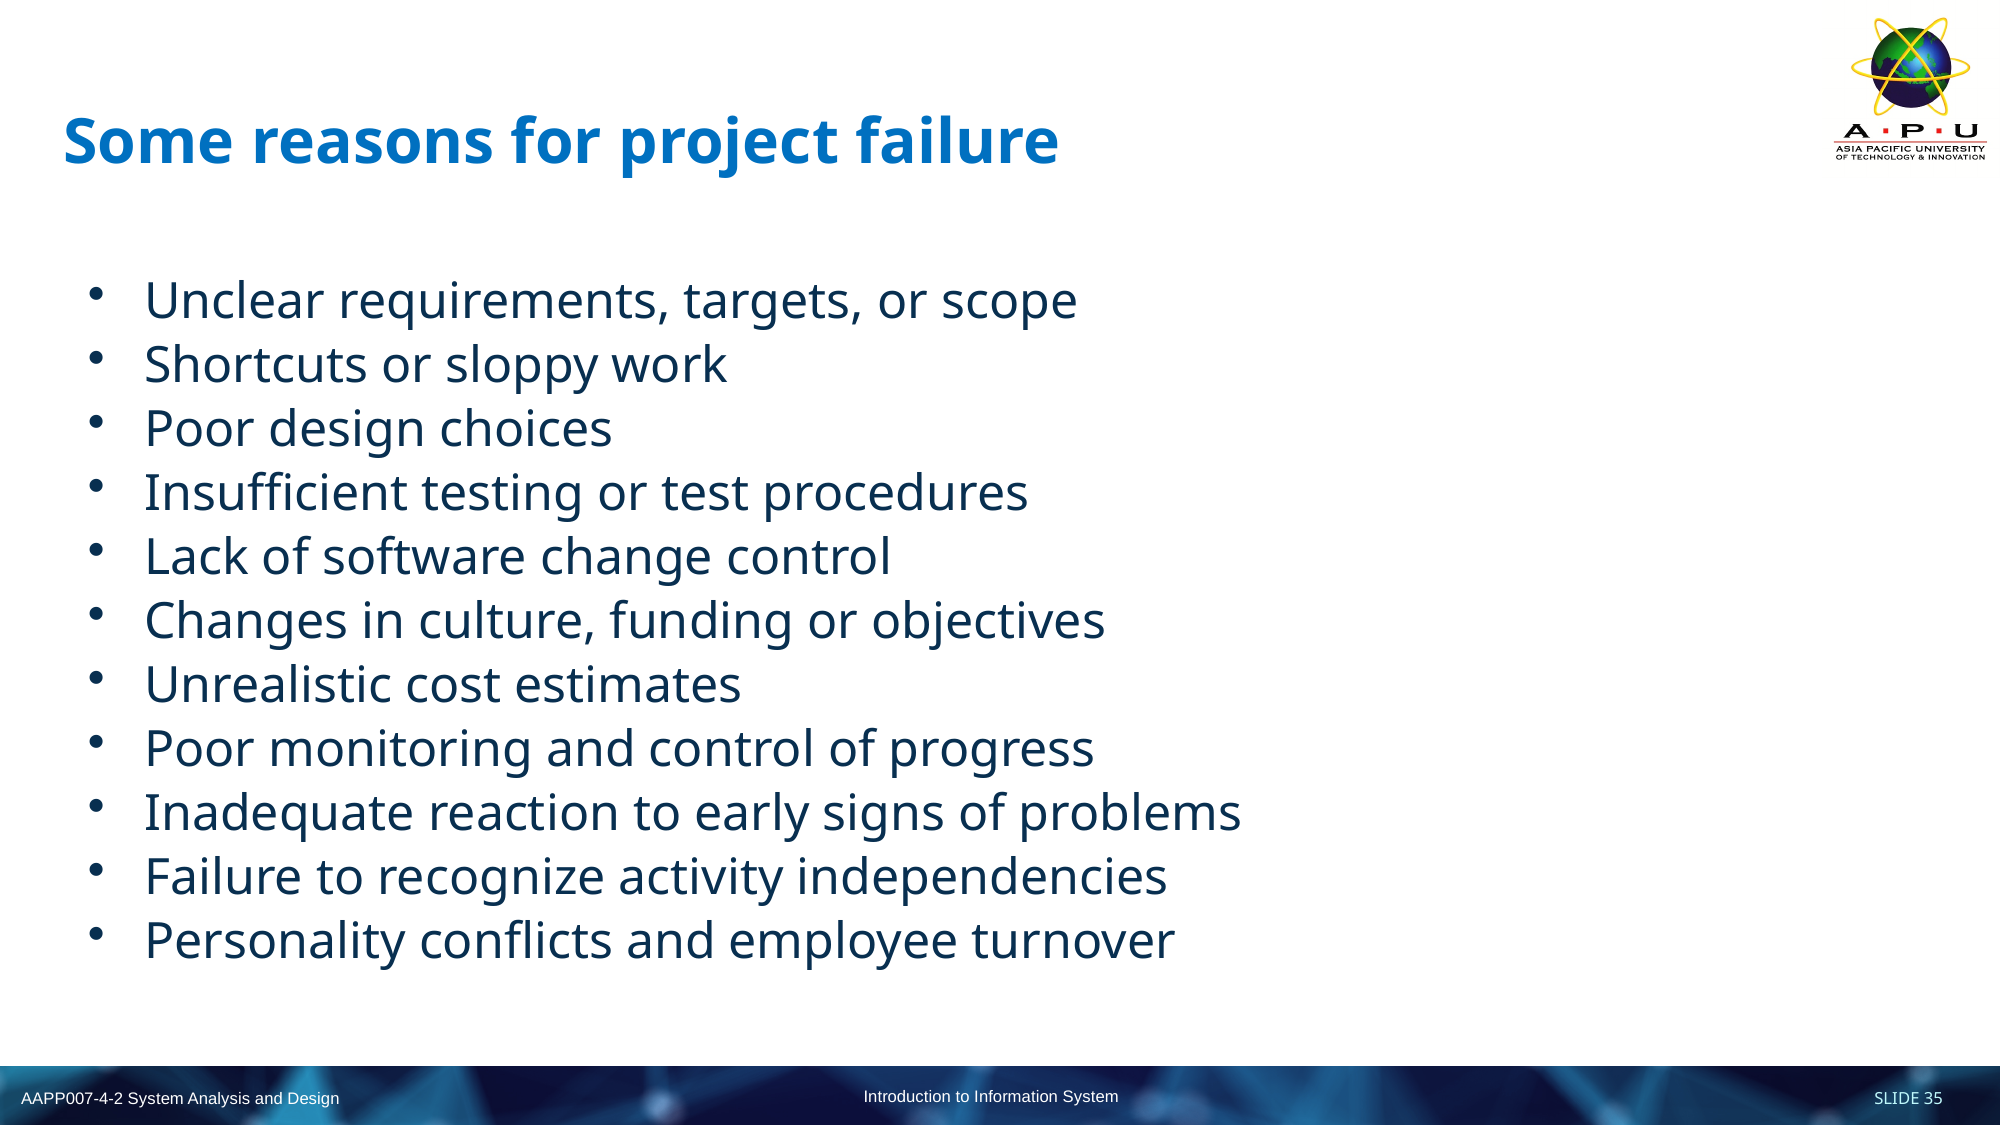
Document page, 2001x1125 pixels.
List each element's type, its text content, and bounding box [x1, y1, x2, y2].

list Unclear requirements, targets, or scope Shortcuts or sloppy work Poor design choices Insufficient testing or test procedures Lack of software change control Changes in culture, funding or objectives Unrealistic cost estimates Poor monitoring and control of progress Inadequate reaction to early signs of problems Failure to recognize activity independencies Personality conflicts and employee turnover [72, 268, 1709, 1011]
picture [0, 1066, 2000, 1125]
title Some reasons for project failure [48, 45, 1764, 233]
picture [1822, 0, 2000, 178]
